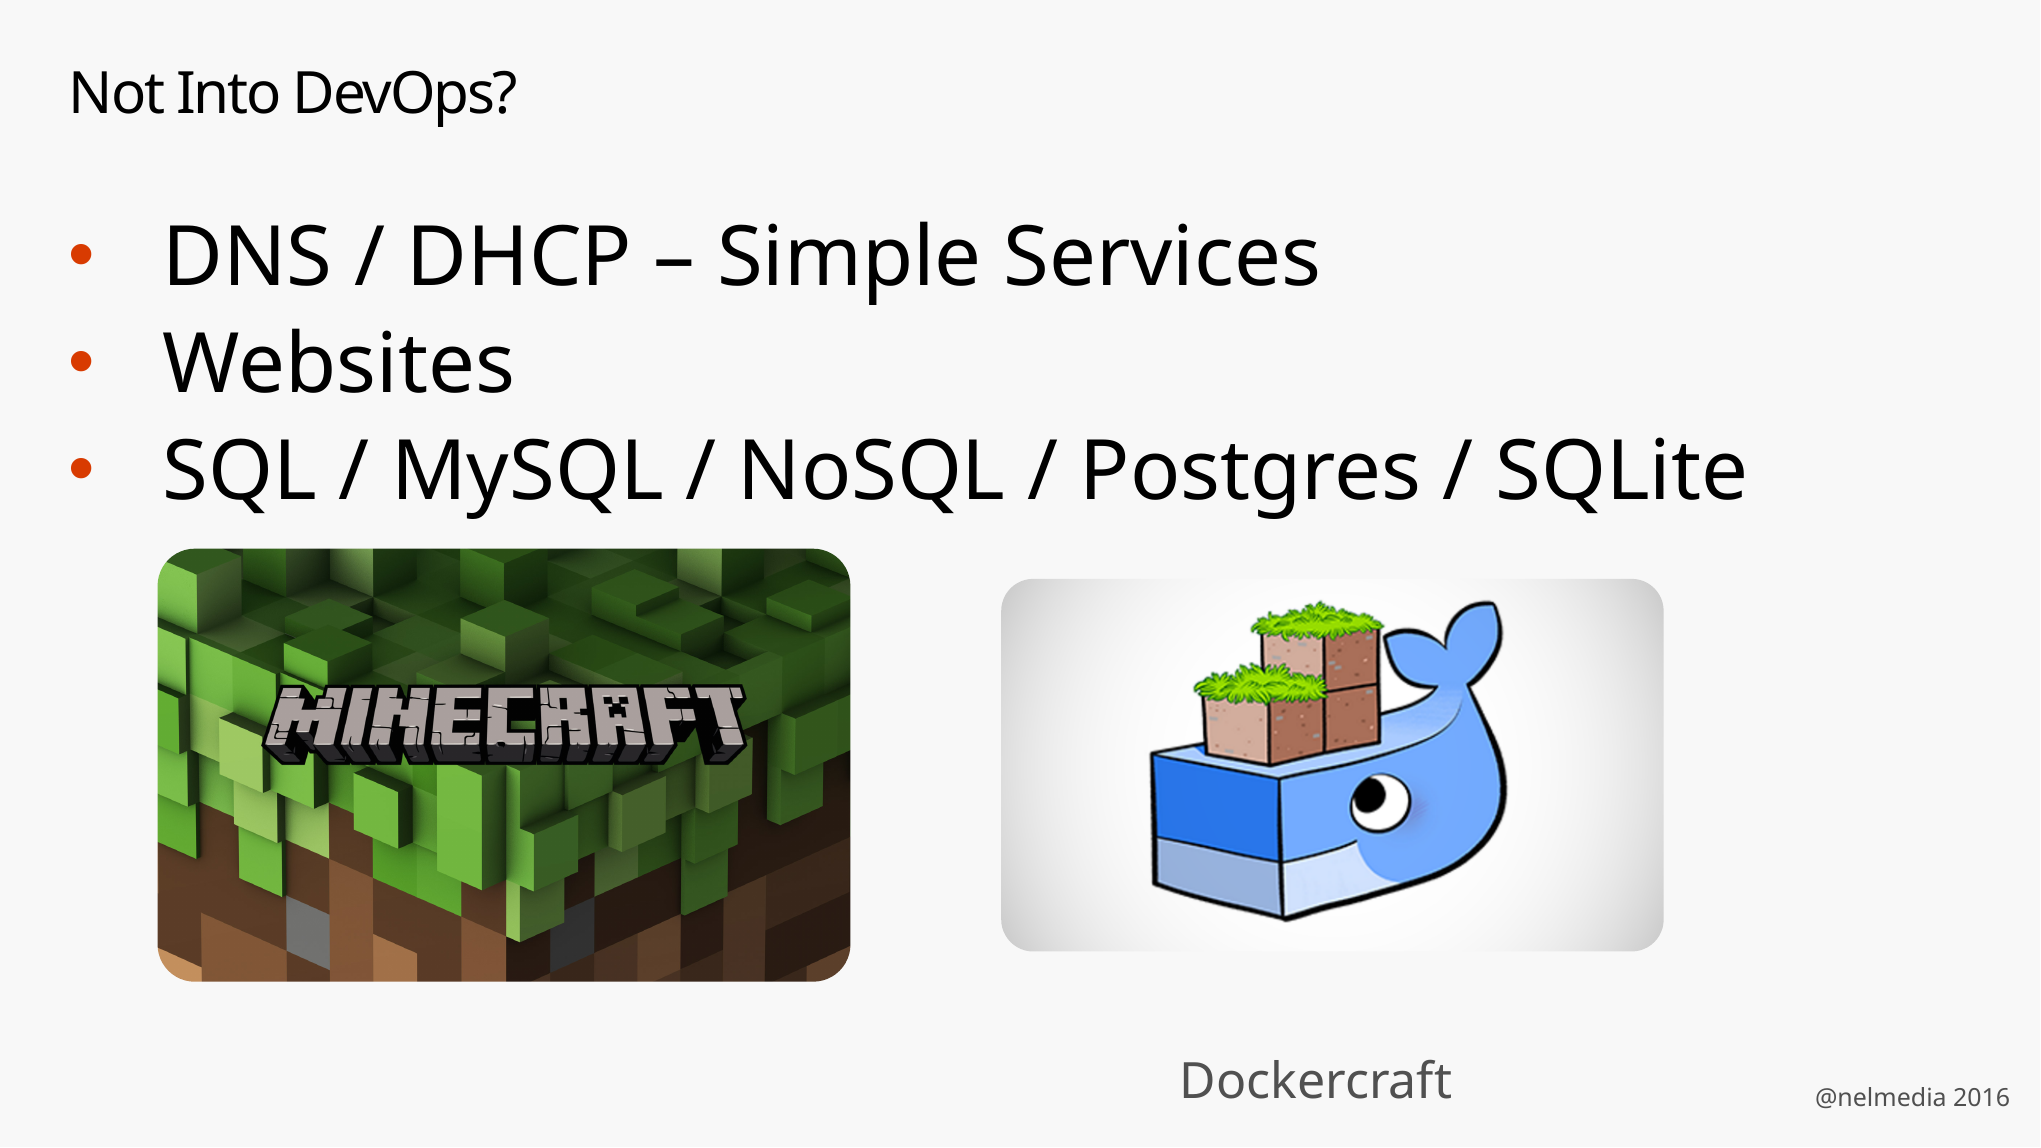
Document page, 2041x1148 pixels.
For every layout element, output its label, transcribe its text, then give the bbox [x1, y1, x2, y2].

text_box Dockercraft [1149, 1031, 1483, 1134]
title Not Into DevOps? [45, 48, 1996, 198]
picture [1000, 578, 1664, 952]
list DNS / DHCP – Simple Services Websites SQL / MySQL / NoSQL / Postgres / SQLite [45, 198, 1996, 654]
picture [157, 548, 851, 982]
